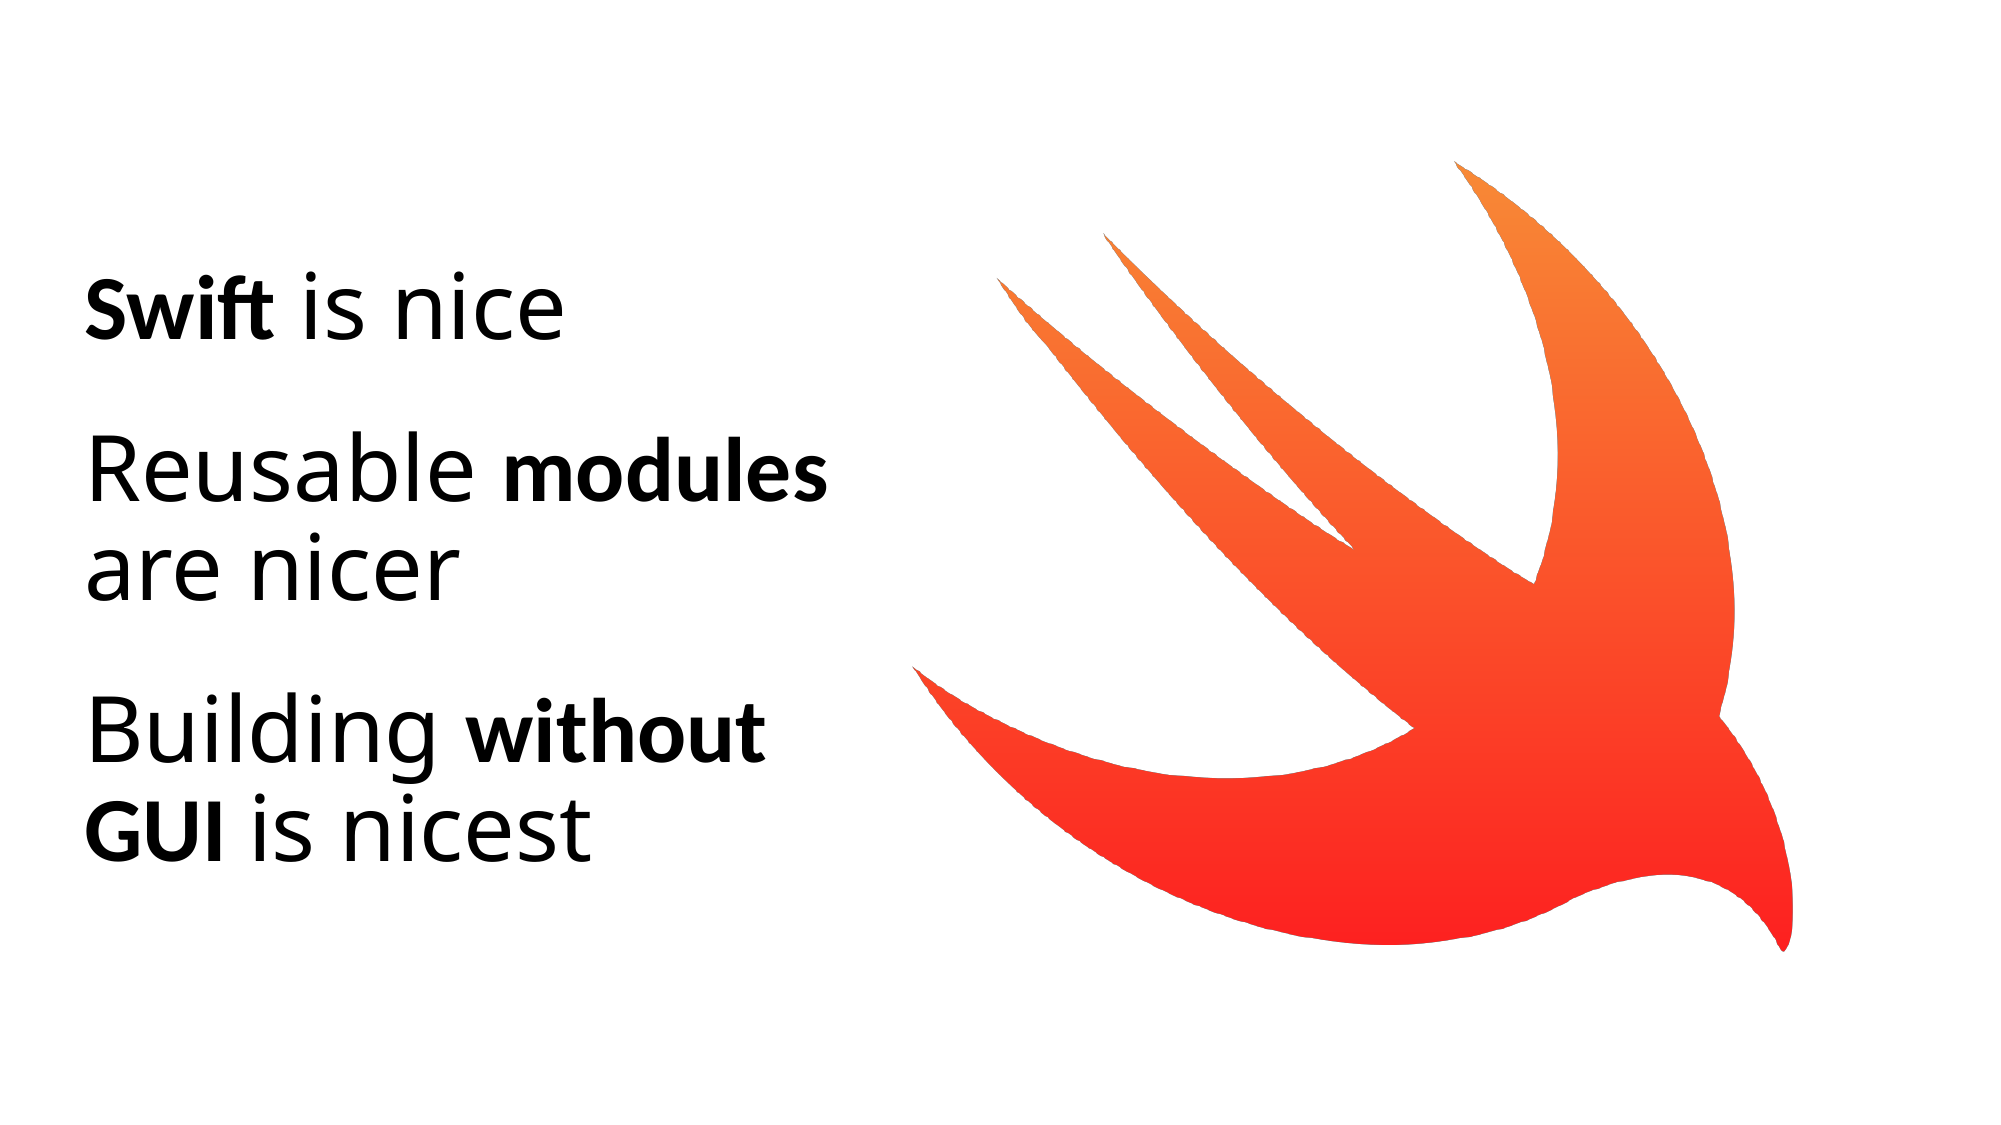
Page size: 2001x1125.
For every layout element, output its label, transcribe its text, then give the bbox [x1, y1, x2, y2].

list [912, 161, 1801, 962]
title Swift is nice Reusable modules are nicer Building without GUI is nicest [69, 75, 884, 1067]
